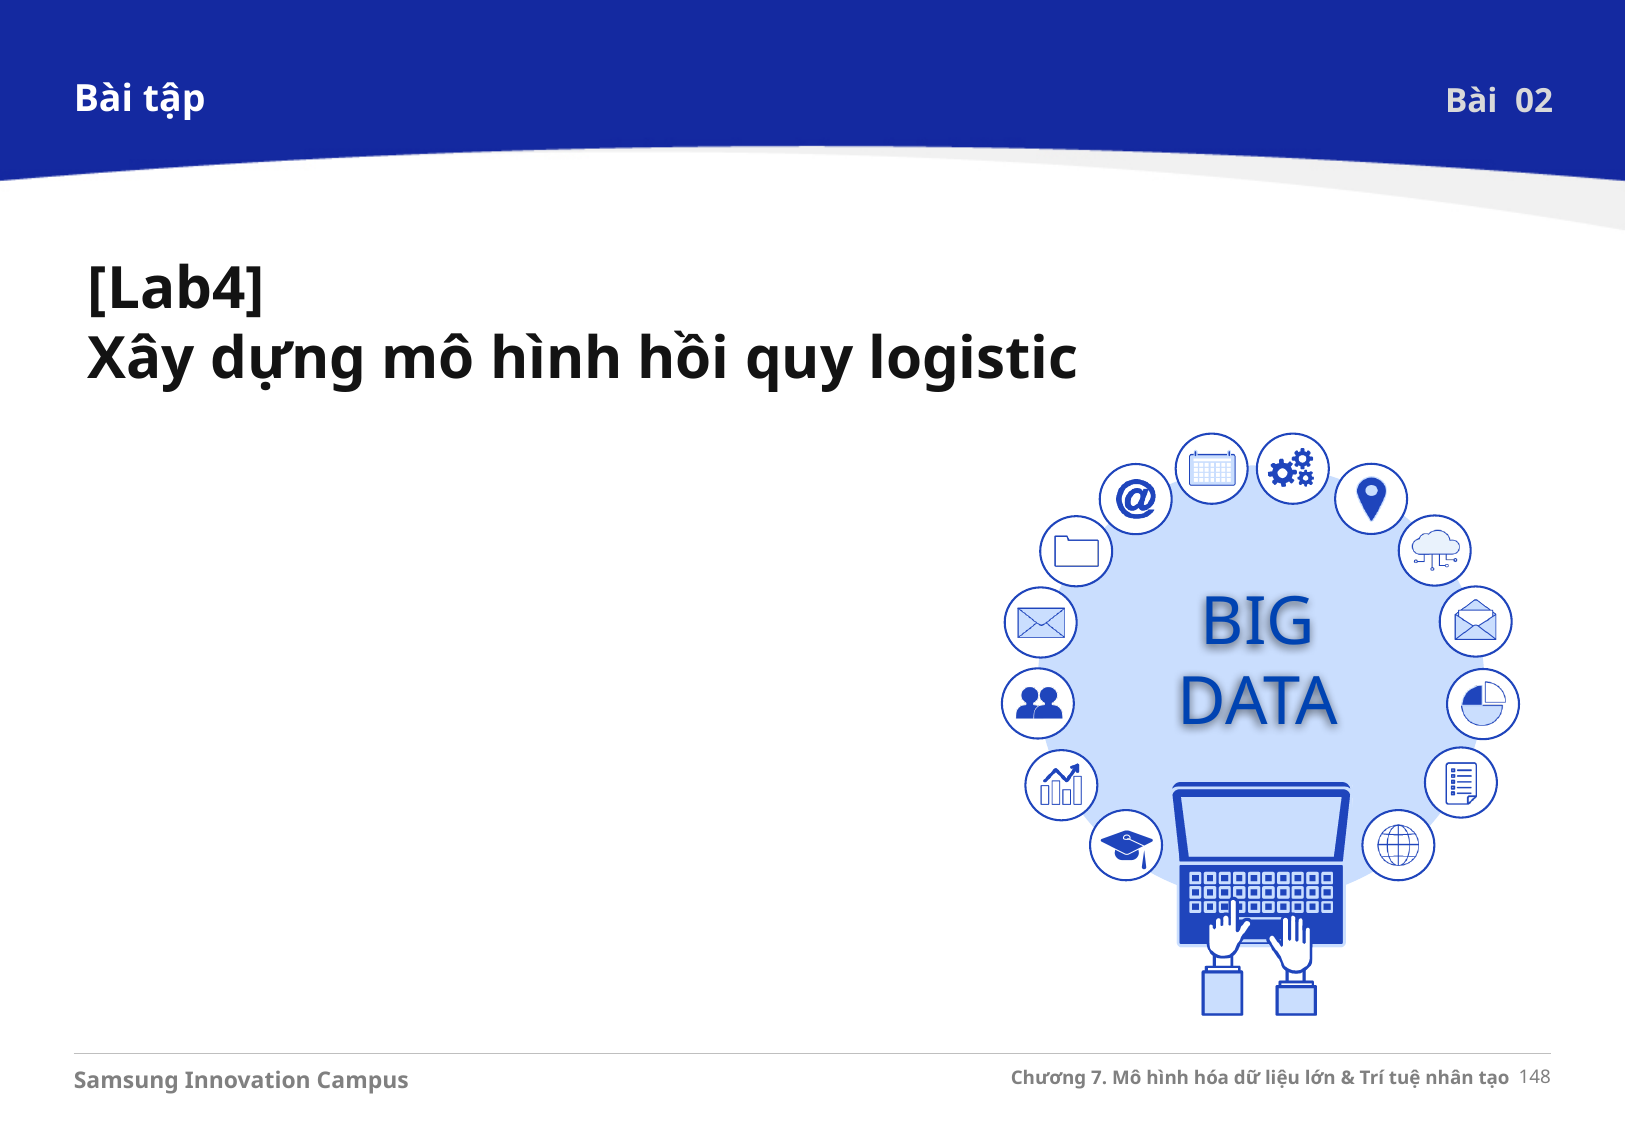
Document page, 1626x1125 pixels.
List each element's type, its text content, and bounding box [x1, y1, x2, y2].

list Bài tập [73, 73, 1396, 119]
picture [0, 0, 1625, 1125]
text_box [1001, 433, 1519, 1016]
list [Lab4] Xây dựng mô hình hồi quy logistic [87, 249, 1531, 331]
list Bài 02 [1423, 79, 1554, 120]
